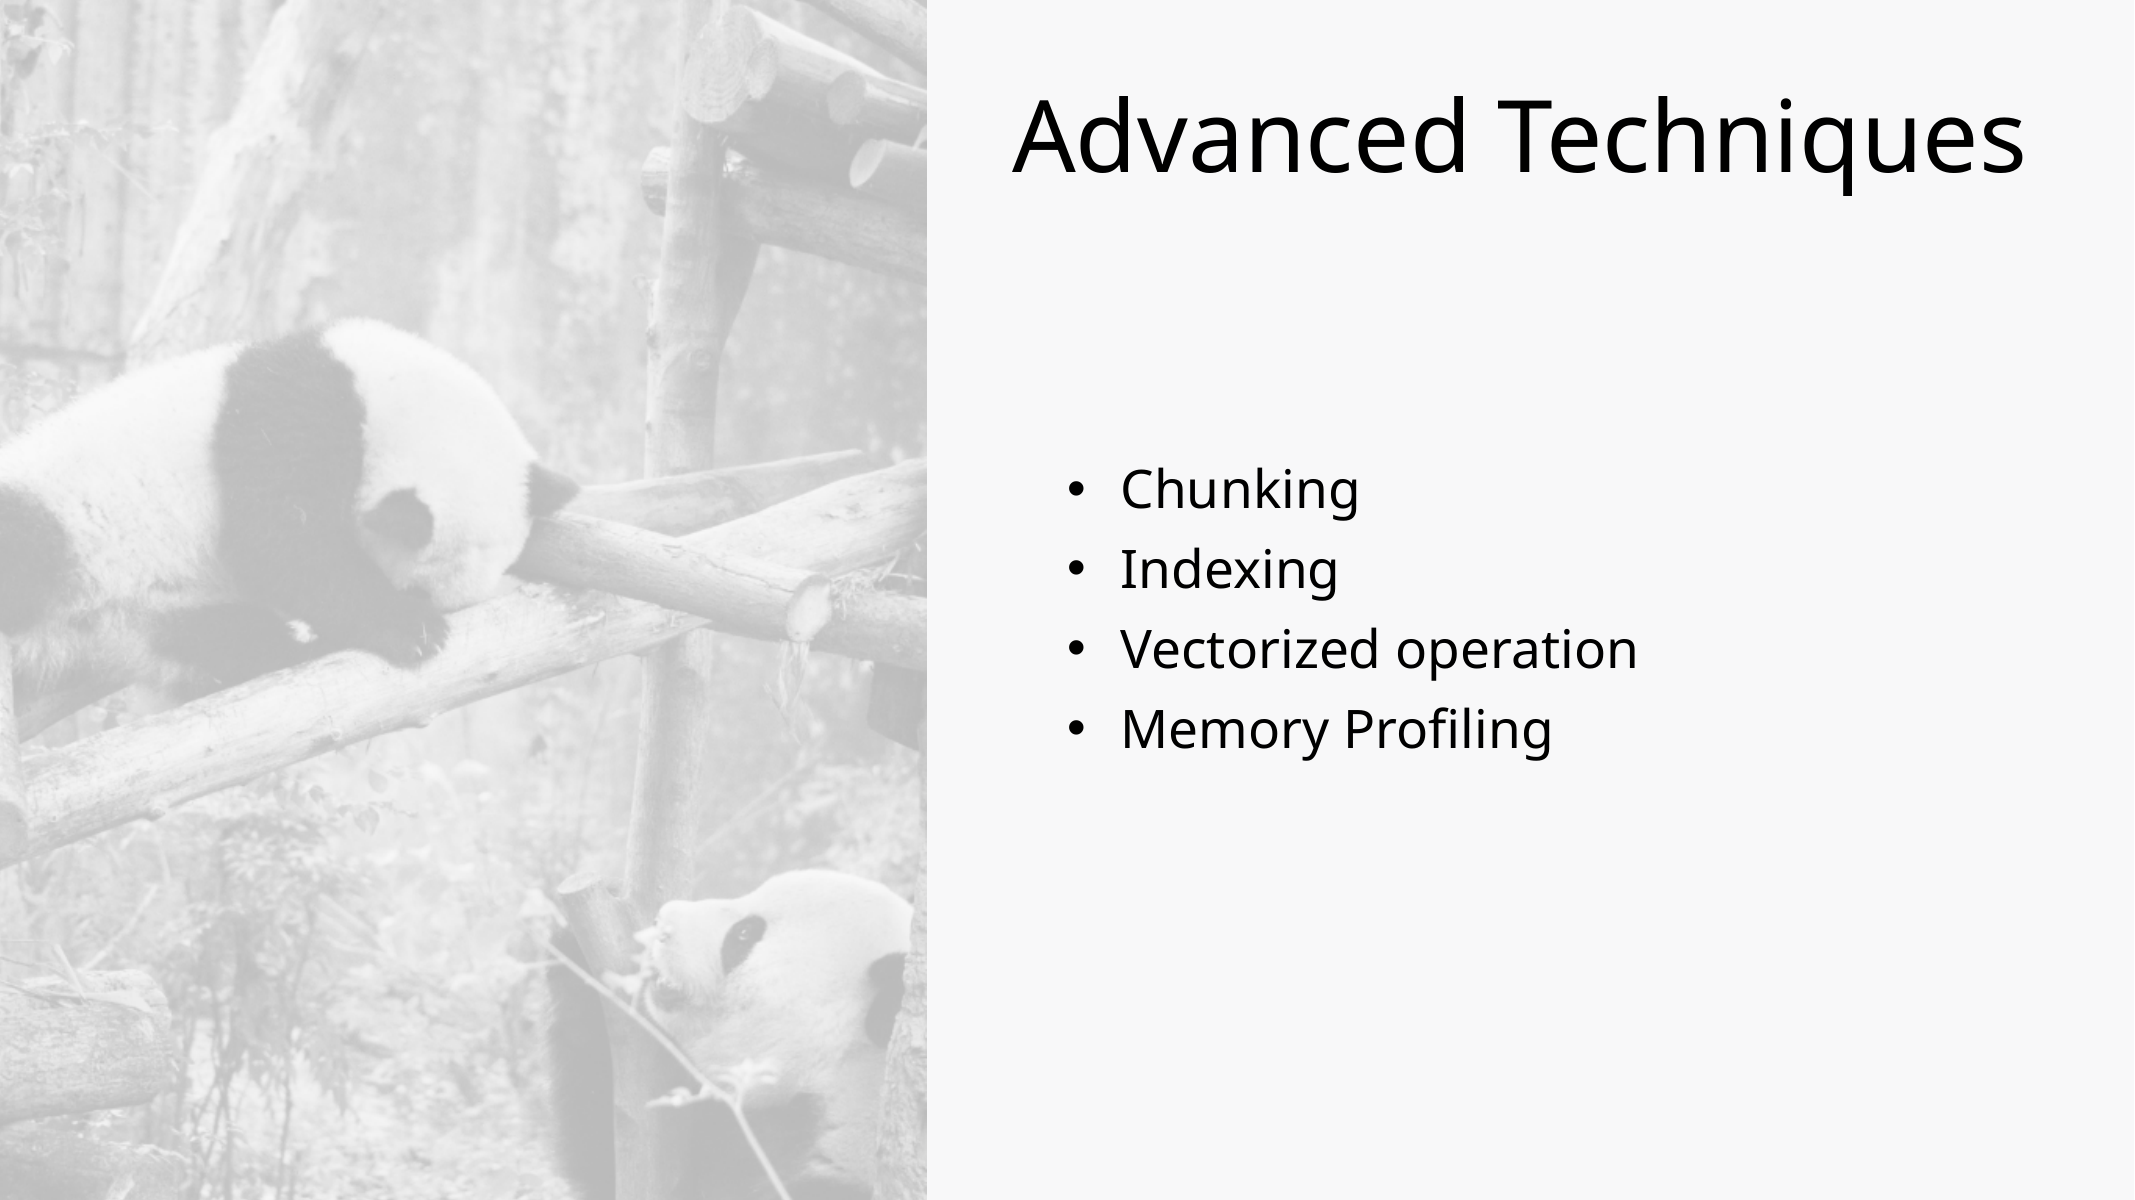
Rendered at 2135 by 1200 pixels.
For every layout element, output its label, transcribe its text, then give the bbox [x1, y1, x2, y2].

text_box Chunking Indexing Vectorized operation Memory Profiling [1067, 439, 1973, 759]
text_box Advanced Techniques [932, 78, 2029, 197]
picture [0, 0, 928, 1200]
